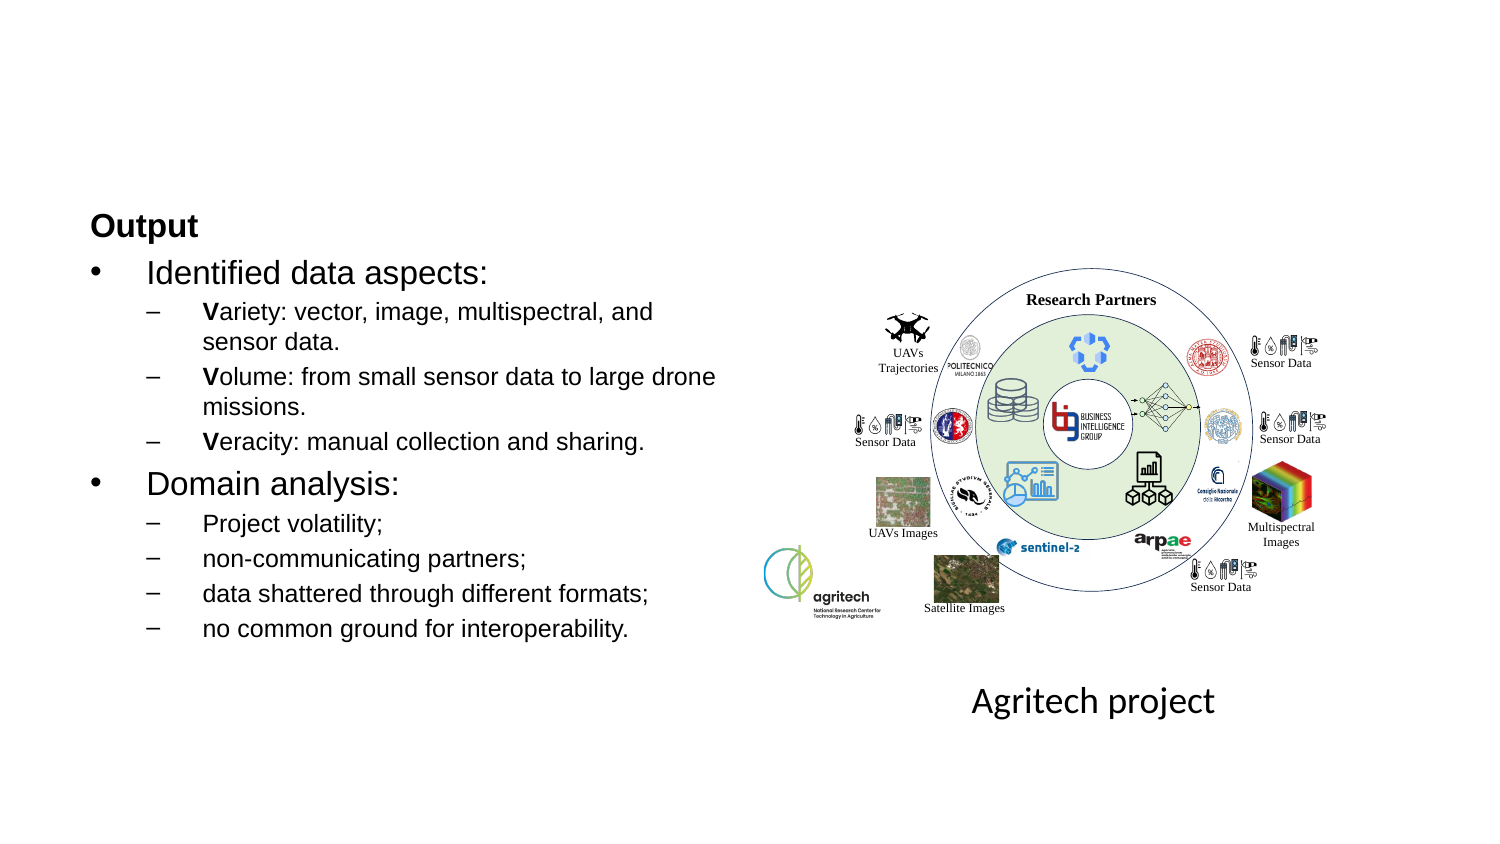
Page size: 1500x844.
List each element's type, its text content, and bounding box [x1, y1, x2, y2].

list Output Identified data aspects: Variety: vector, image, multispectral, and sensor data. Volume: from small sensor data to large drone missions. Veracity: manual collection and sharing. Domain analysis: Project volatility; non-communicating partners; data shattered through different formats; no common ground for interoperability. [75, 196, 738, 754]
picture [762, 245, 1426, 619]
text_box Agritech project [762, 668, 1425, 753]
